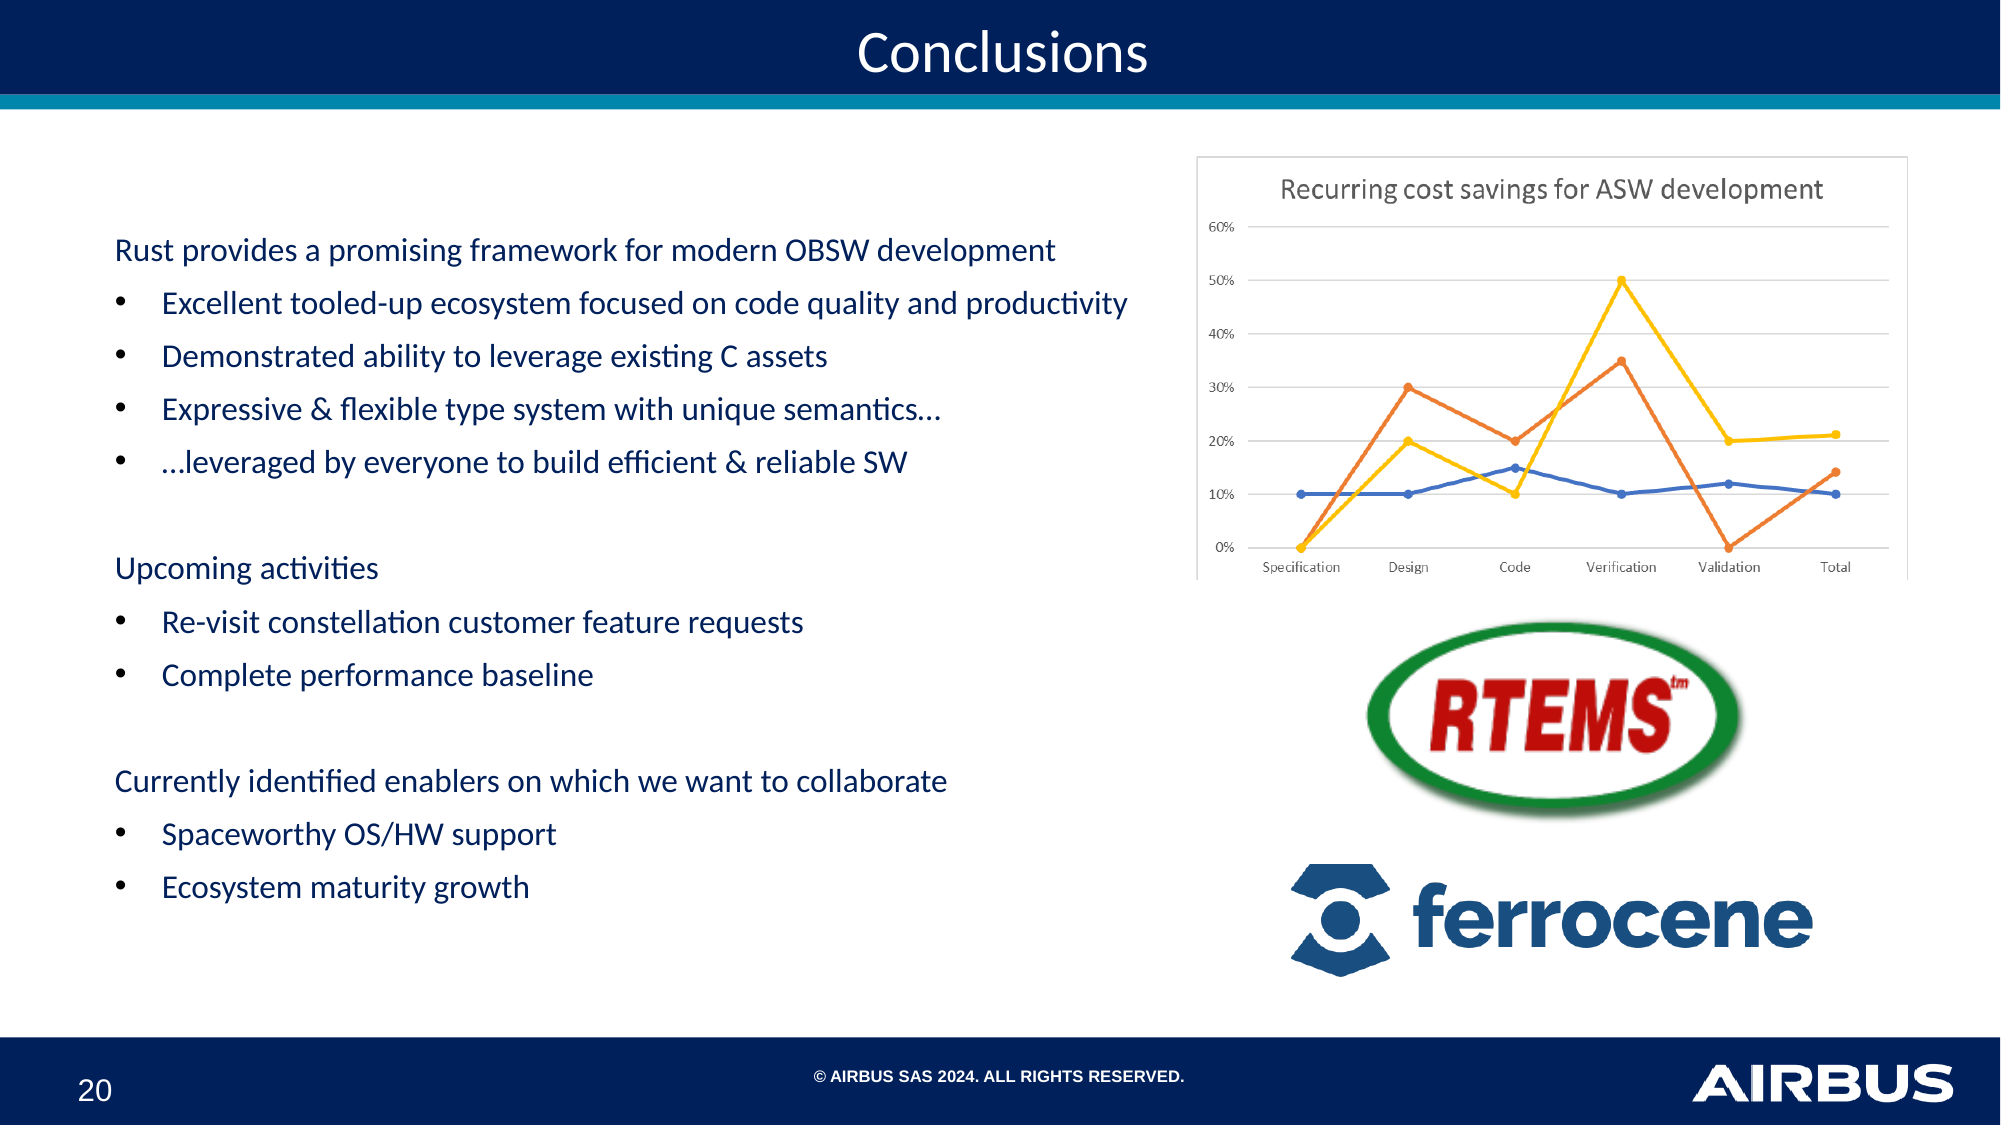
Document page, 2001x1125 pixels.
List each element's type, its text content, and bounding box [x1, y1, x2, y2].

slide_number 20 [20, 1057, 128, 1094]
picture [1635, 1027, 2001, 1125]
picture [1291, 863, 1813, 977]
list Rust provides a promising framework for modern OBSW development Excellent tooled-up ecosystem focused on code quality and productivity Demonstrated ability to leverage existing C assets Expressive & flexible type system with unique semantics… …leveraged by everyone to build efficient & reliable SW Upcoming activities Re-visit constellation customer feature requests Complete performance baseline Currently identified enablers on which we want to collaborate Spaceworthy OS/HW support Ecosystem maturity growth [77, 228, 1923, 977]
picture [1196, 155, 1909, 580]
picture [1333, 614, 1772, 827]
title Conclusions [0, 0, 2000, 95]
